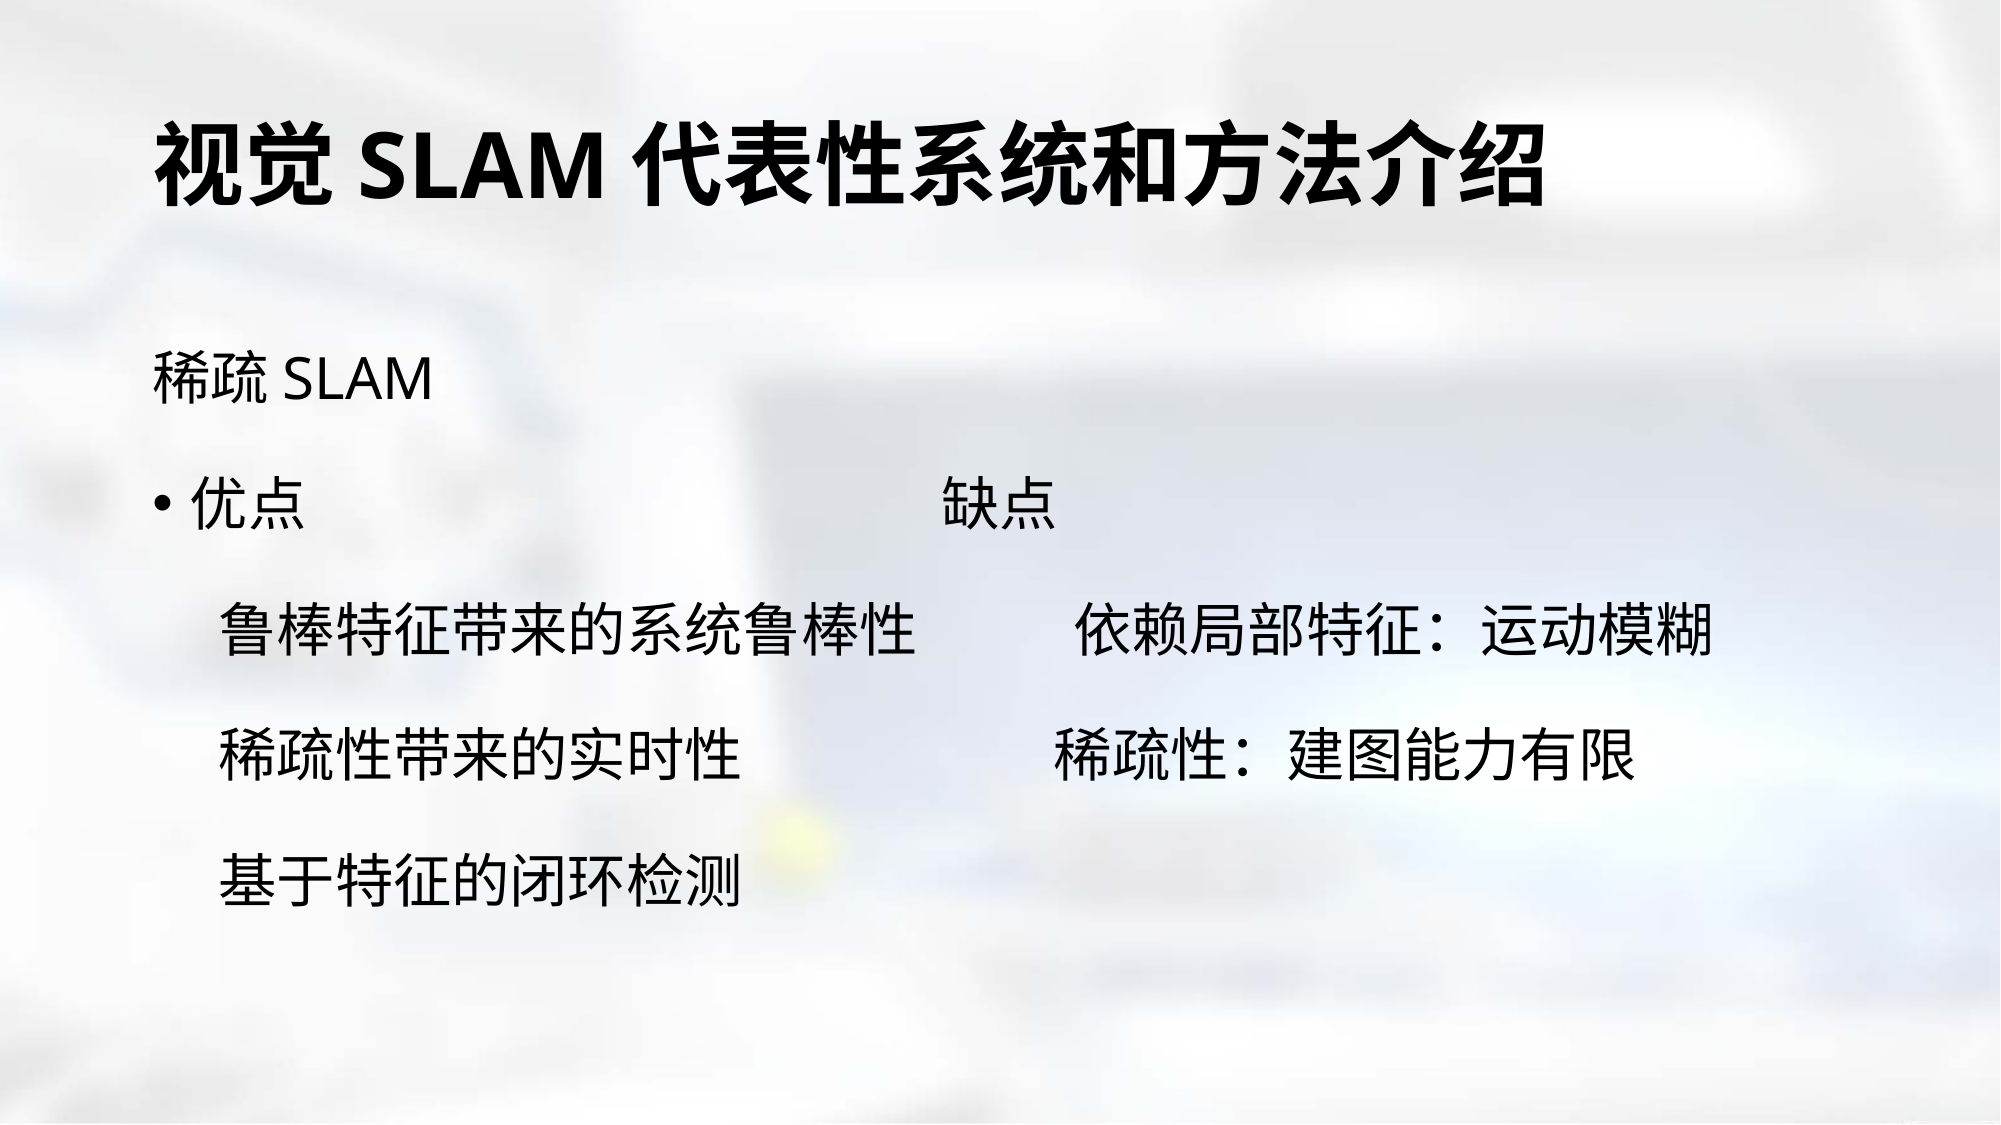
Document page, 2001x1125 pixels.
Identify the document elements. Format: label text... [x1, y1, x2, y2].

picture [0, 0, 2001, 1125]
title 视觉SLAM代表性系统和方法介绍 [137, 59, 1863, 278]
list 稀疏SLAM 优点 缺点 鲁棒特征带来的系统鲁棒性 依赖局部特征：运动模糊 稀疏性带来的实时性 稀疏性：建图能力有限 基于特征的闭环检测 [137, 299, 1863, 1014]
